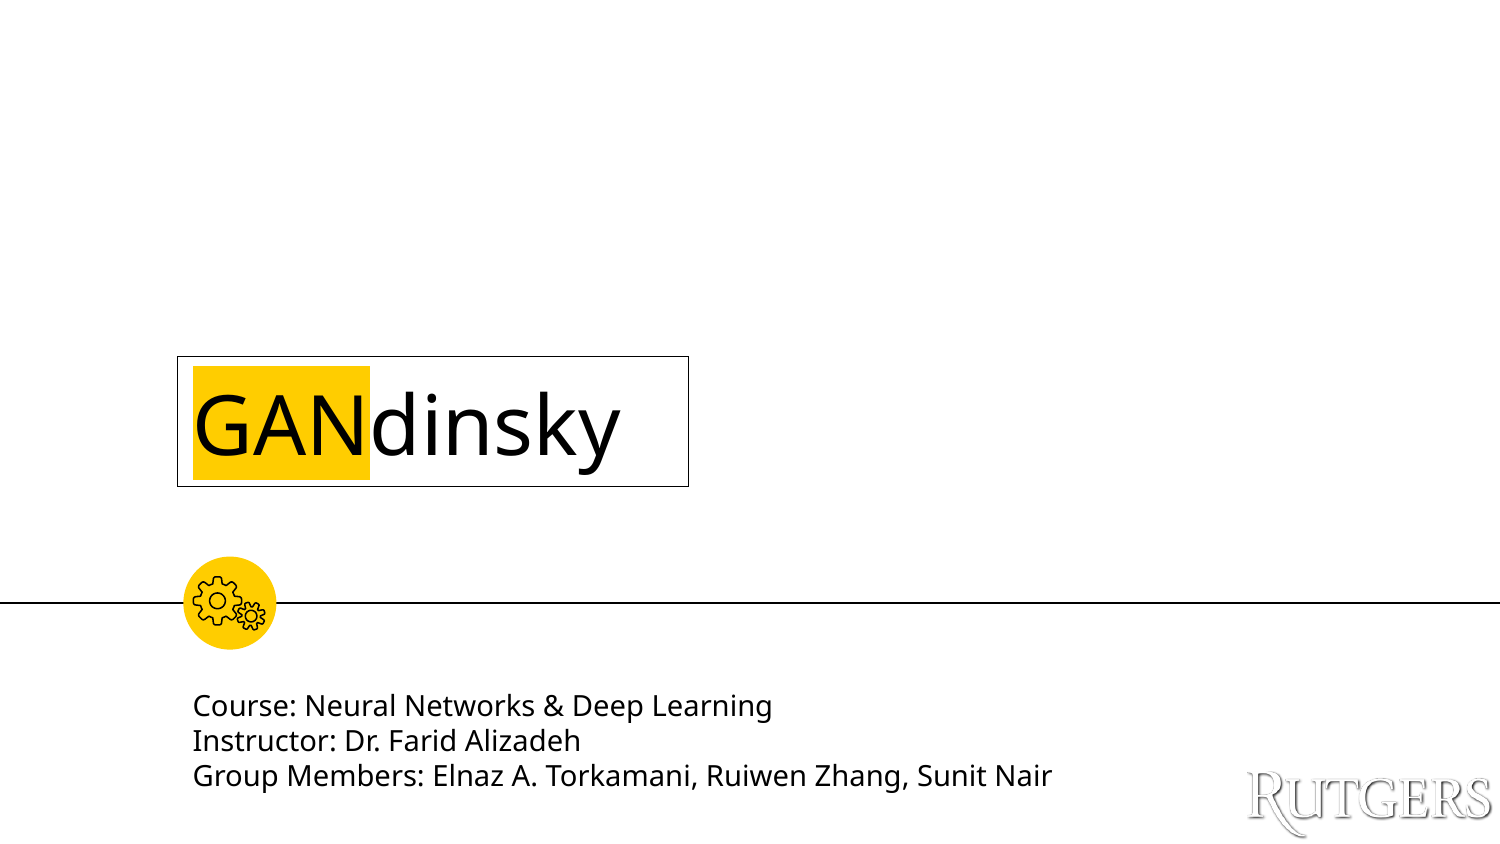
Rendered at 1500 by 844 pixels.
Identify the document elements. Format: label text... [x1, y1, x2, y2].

picture [1247, 771, 1500, 844]
text_box Course: Neural Networks & Deep Learning Instructor: Dr. Farid Alizadeh Group Members: Elnaz A. Torkamani, Ruiwen Zhang, Sunit Nair [177, 679, 1131, 800]
title GANdinsky [177, 356, 689, 487]
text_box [193, 576, 265, 630]
